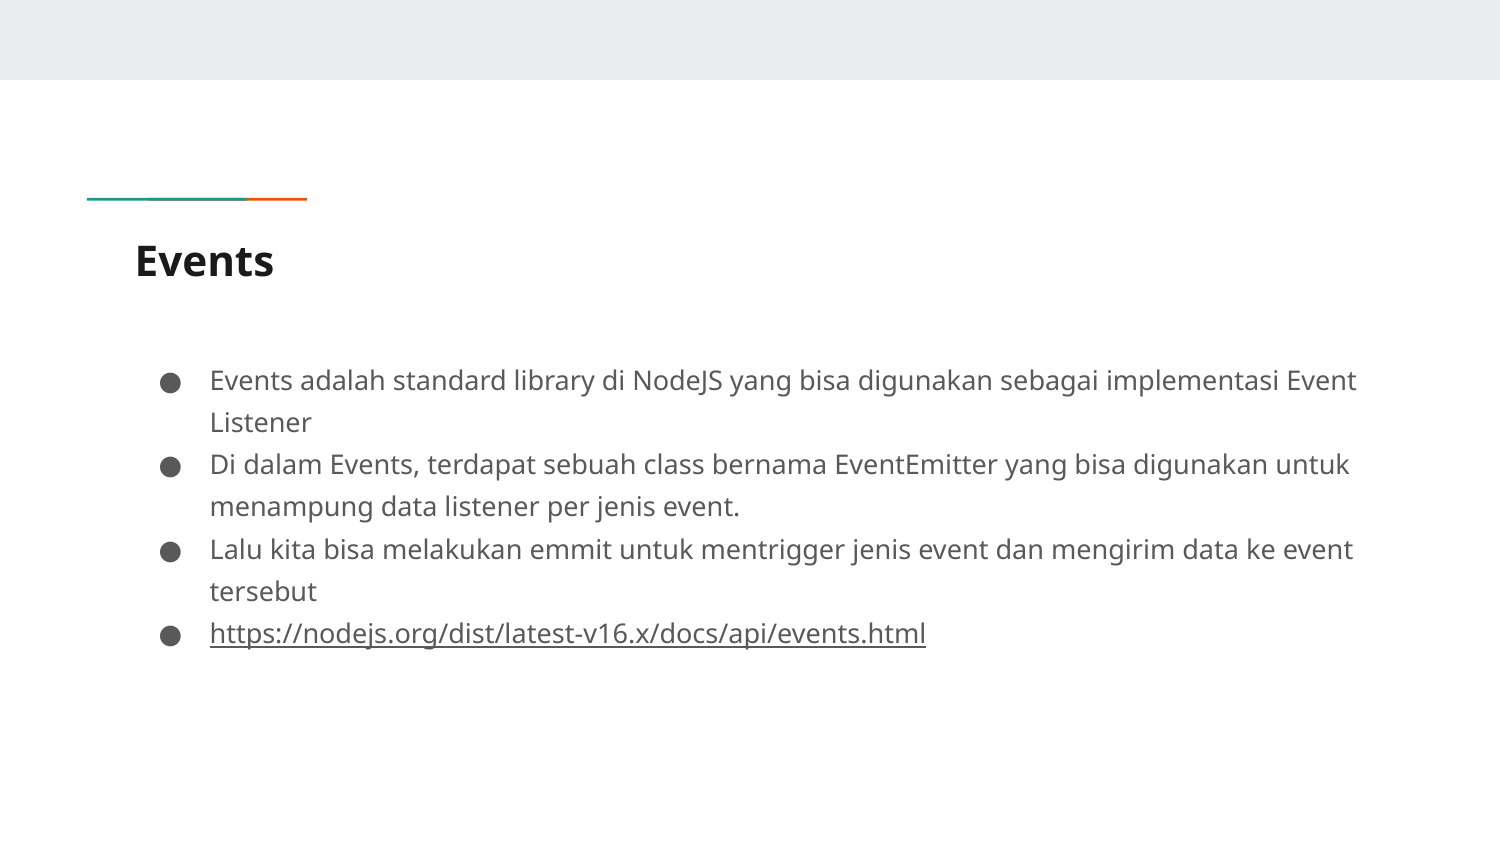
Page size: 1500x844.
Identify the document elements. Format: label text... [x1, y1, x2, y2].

list Events adalah standard library di NodeJS yang bisa digunakan sebagai implementasi Event Listener Di dalam Events, terdapat sebuah class bernama EventEmitter yang bisa digunakan untuk menampung data listener per jenis event. Lalu kita bisa melakukan emmit untuk mentrigger jenis event dan mengirim data ke event tersebut https://nodejs.org/dist/latest-v16.x/docs/api/events.html [119, 341, 1381, 712]
title Events [119, 216, 1381, 305]
